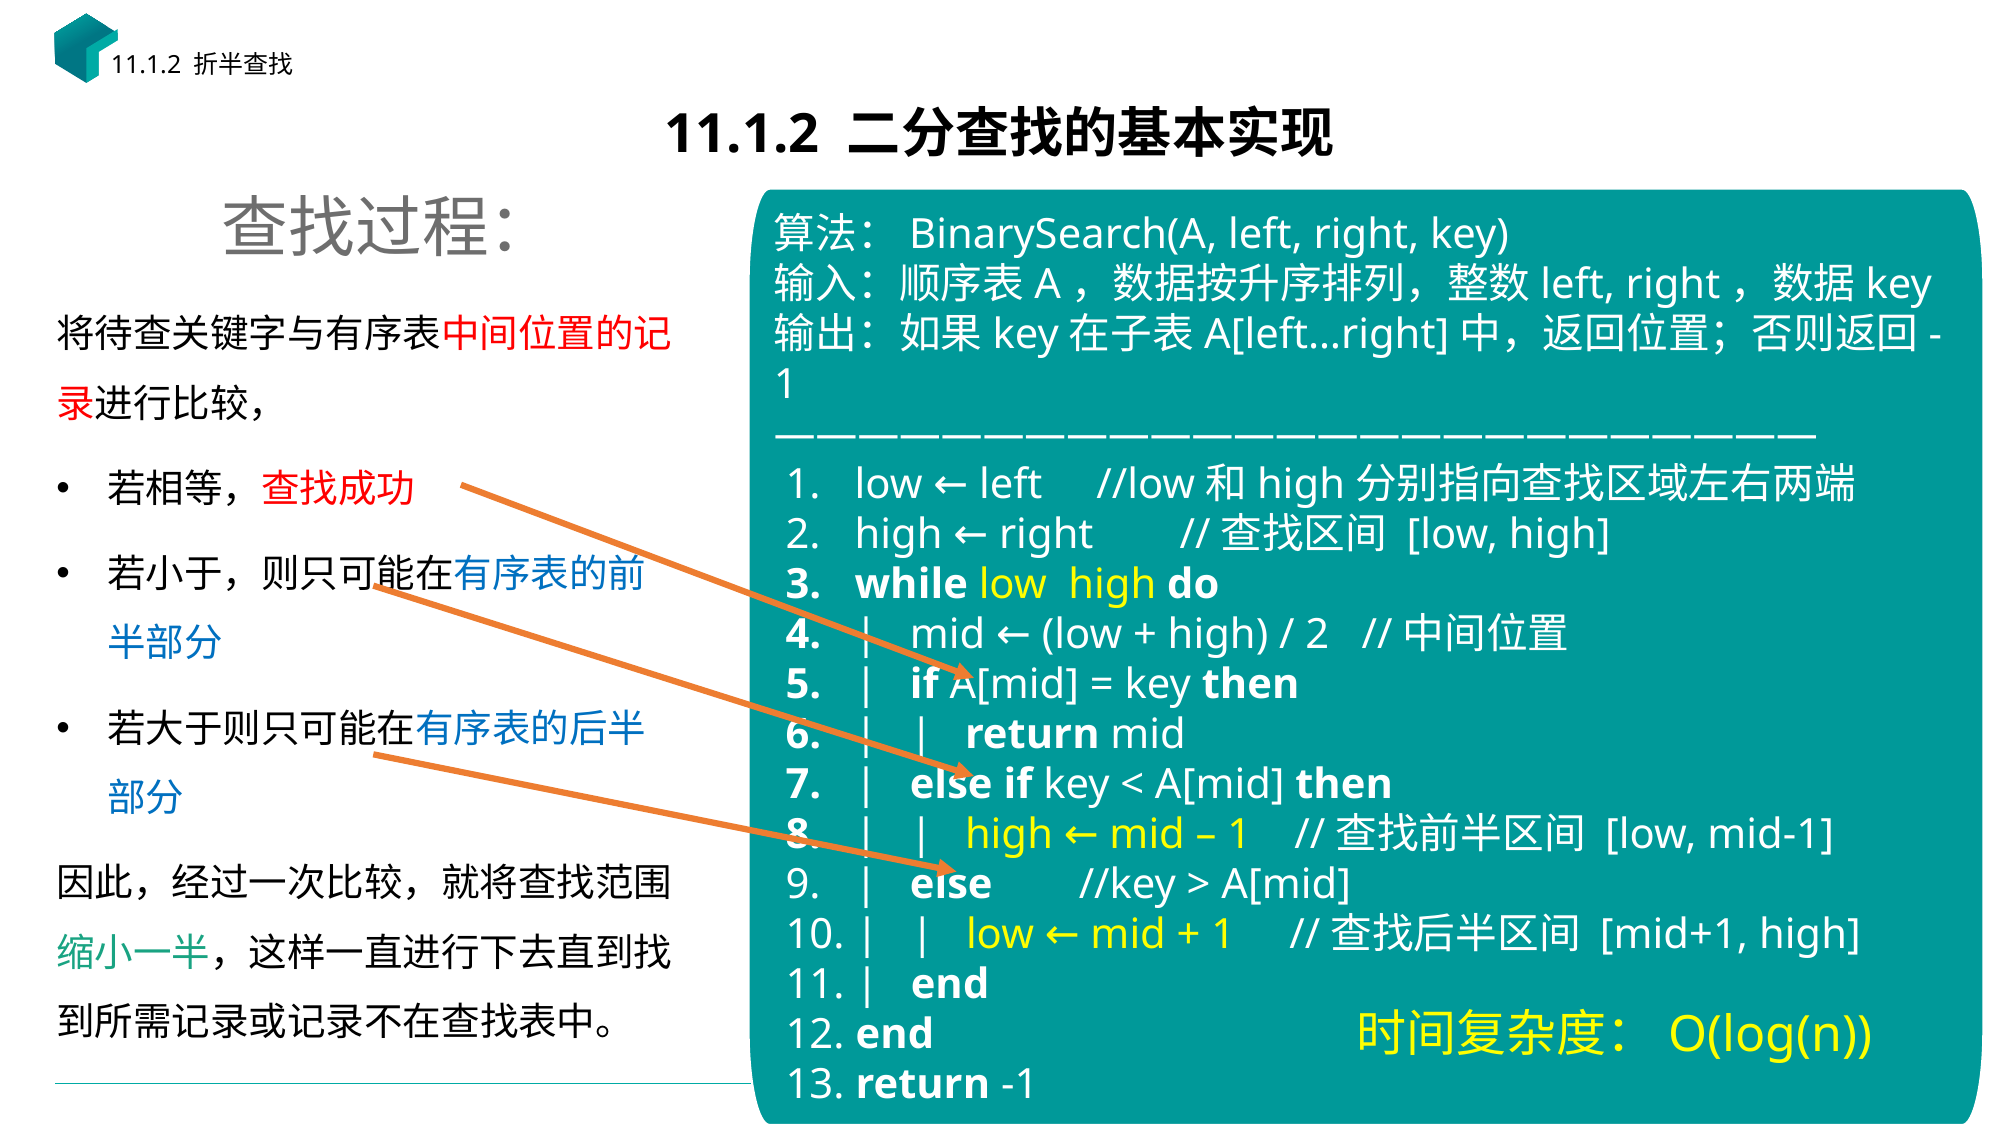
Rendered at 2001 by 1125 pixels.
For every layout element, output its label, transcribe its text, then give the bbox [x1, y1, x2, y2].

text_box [373, 585, 974, 777]
subtitle 11.1.2 折半查找 [95, 44, 894, 99]
list 将待查关键字与有序表中间位置的记录进行比较， 若相等，查找成功 若小于，则只可能在有序表的前半部分 若大于则只可能在有序表的后半部分 因此，经过一次比较，就将查找范围缩小一半，这样一直进行下去直到找到所需记录或记录不在查找表中。 [41, 278, 692, 1093]
text_box 时间复杂度：O(log(n)) [1341, 994, 1888, 1070]
text_box 查找过程： [176, 177, 571, 273]
title 11.1.2 二分查找的基本实现 [137, 92, 1863, 178]
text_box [373, 754, 957, 872]
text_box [460, 484, 974, 585]
